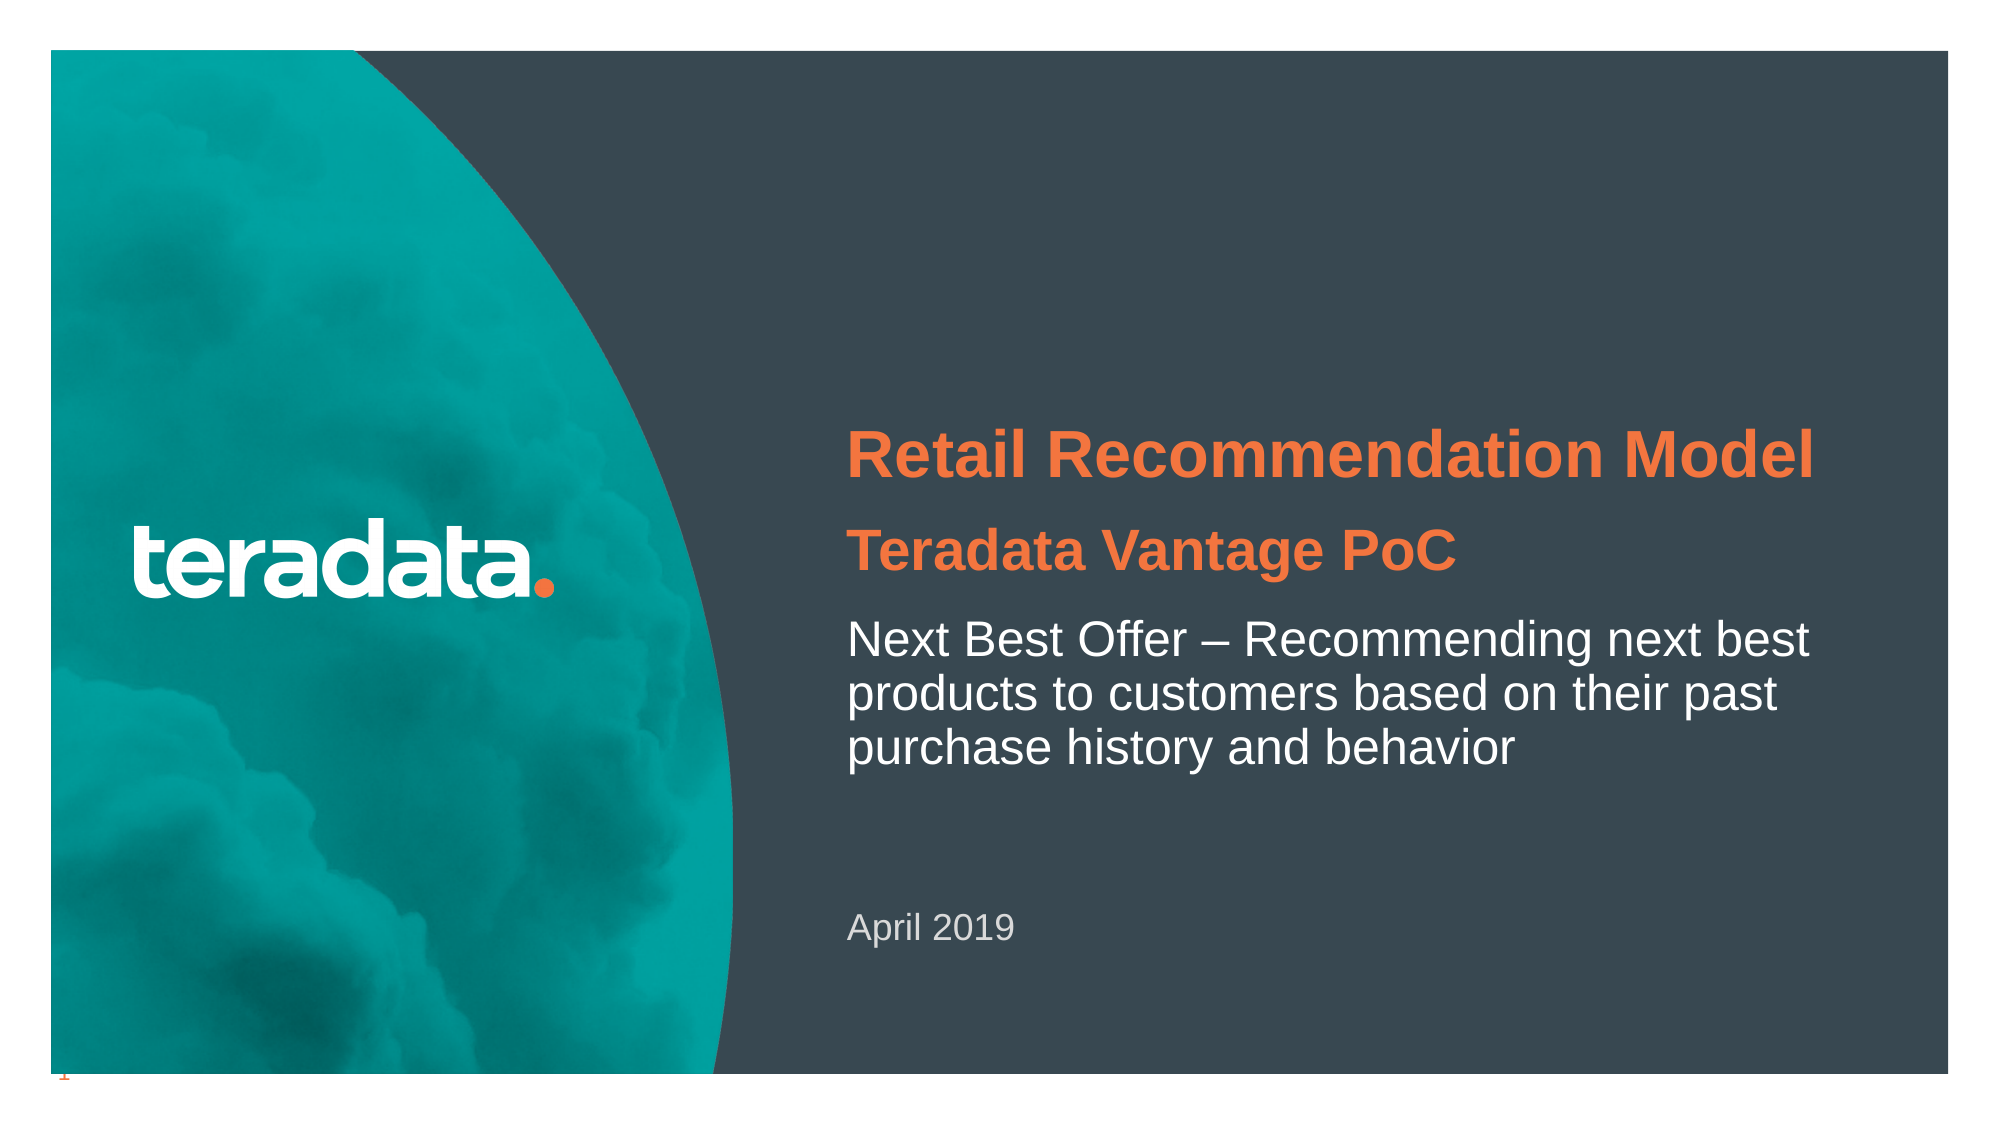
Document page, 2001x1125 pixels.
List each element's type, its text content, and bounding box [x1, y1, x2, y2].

picture [51, 50, 733, 1074]
list April 2019 [831, 842, 1910, 949]
list Retail Recommendation Model Teradata Vantage PoC [831, 185, 1954, 583]
list Next Best Offer – Recommending next best products to customers based on their past purchase history and behavior [831, 613, 1910, 822]
